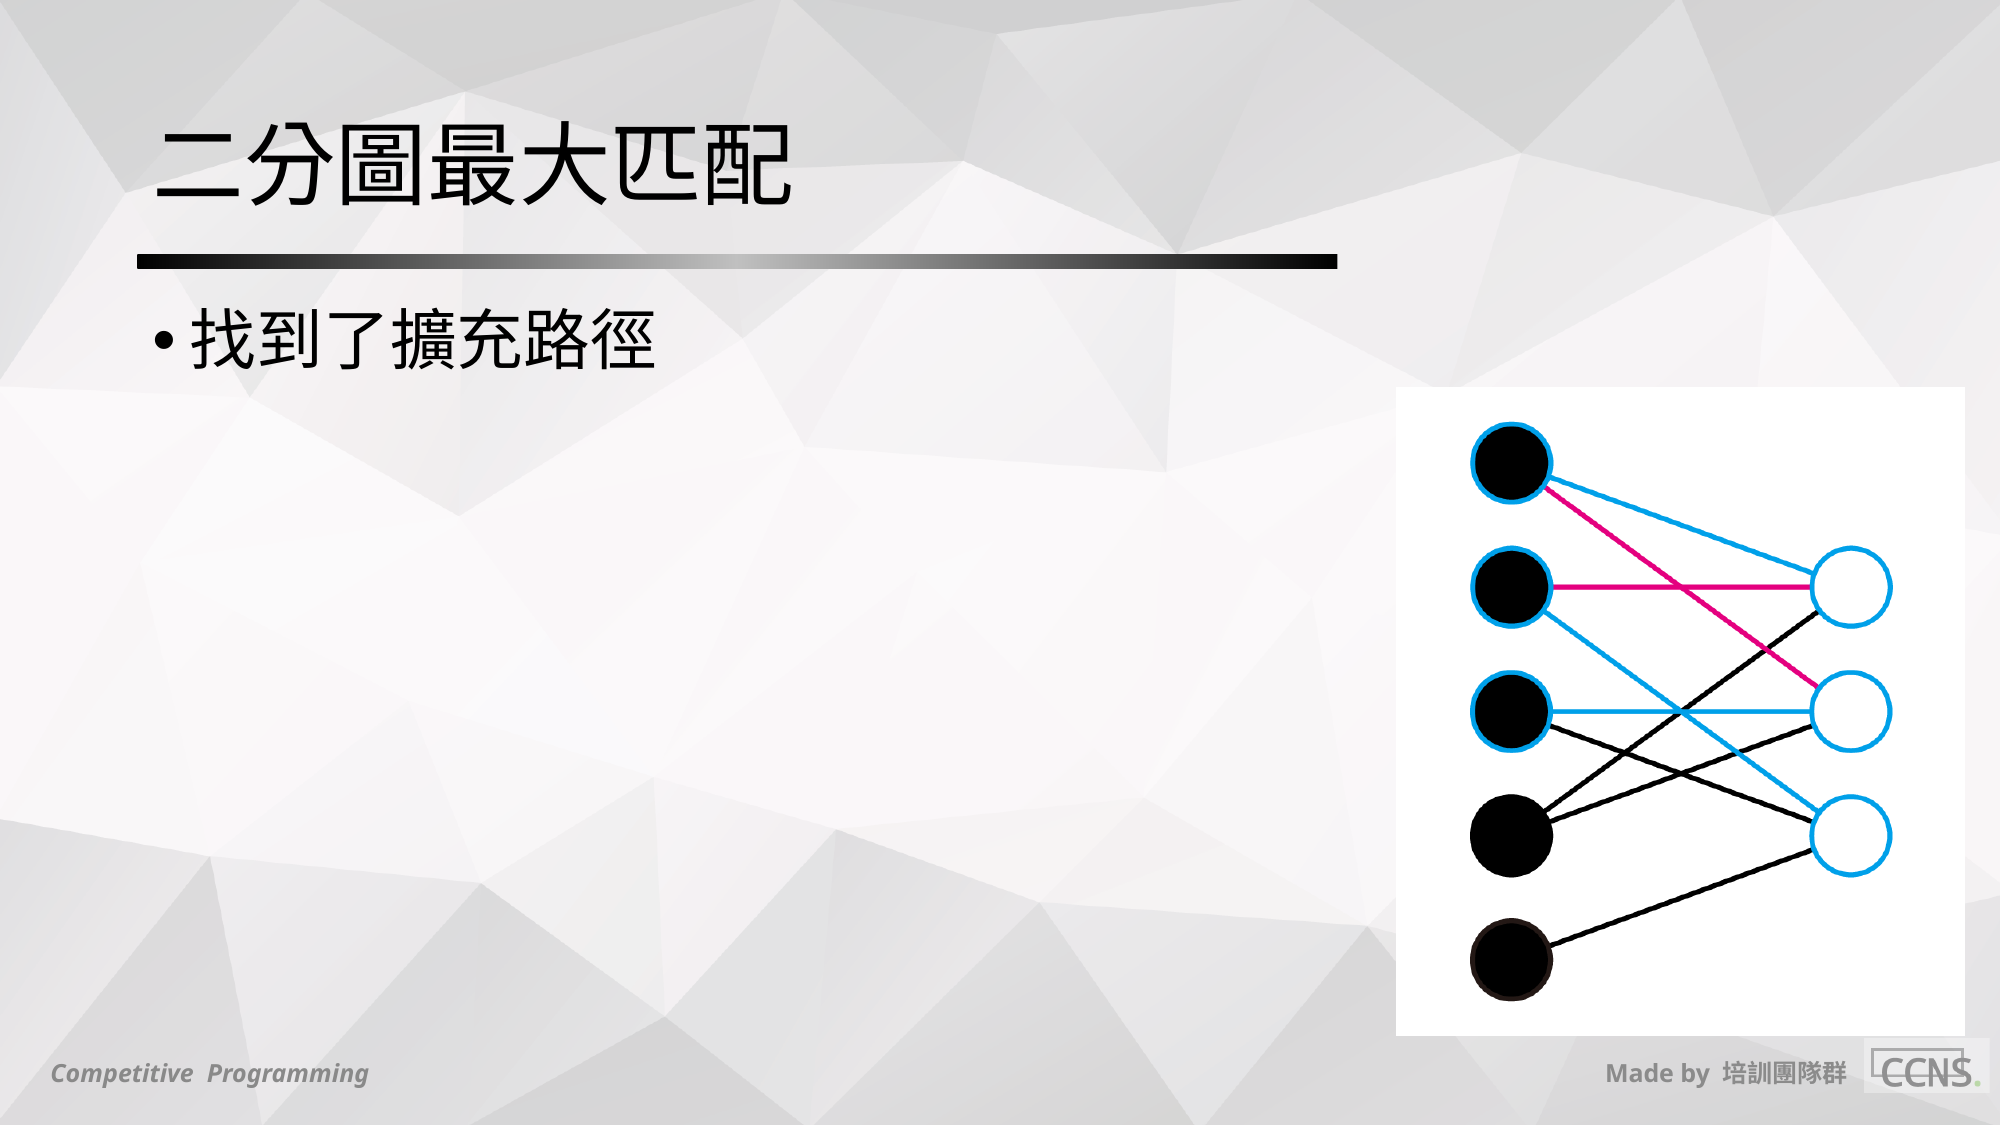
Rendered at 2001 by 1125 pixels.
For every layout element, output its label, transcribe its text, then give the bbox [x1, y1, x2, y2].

list 找到了擴充路徑 [137, 299, 1894, 1014]
title 二分圖最大匹配 [137, 59, 1863, 278]
picture [0, 0, 2000, 1125]
